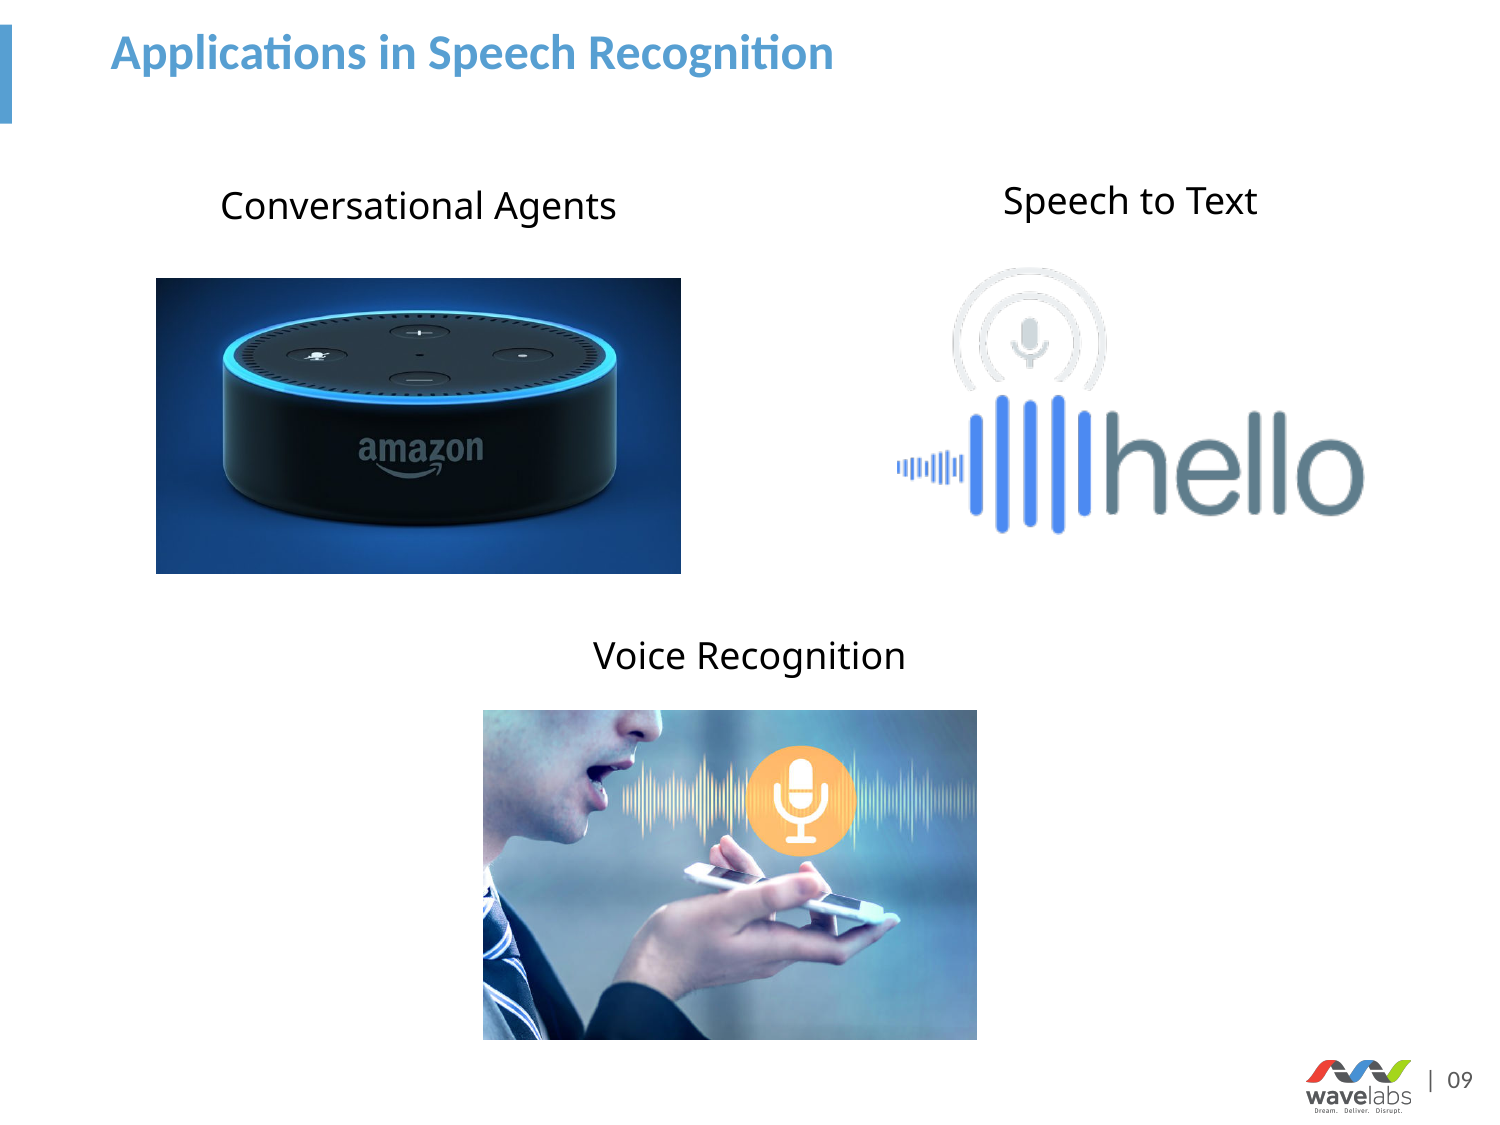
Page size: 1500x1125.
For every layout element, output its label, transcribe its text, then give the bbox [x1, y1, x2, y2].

text_box | 09 [1076, 1056, 1489, 1102]
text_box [0, 12, 1046, 124]
picture [483, 710, 978, 1040]
picture [156, 278, 682, 574]
text_box Voice Recognition [549, 609, 950, 693]
text_box Conversational Agents [178, 159, 659, 243]
text_box Speech to Text [930, 154, 1331, 237]
picture [1306, 1059, 1412, 1114]
picture [896, 267, 1365, 535]
